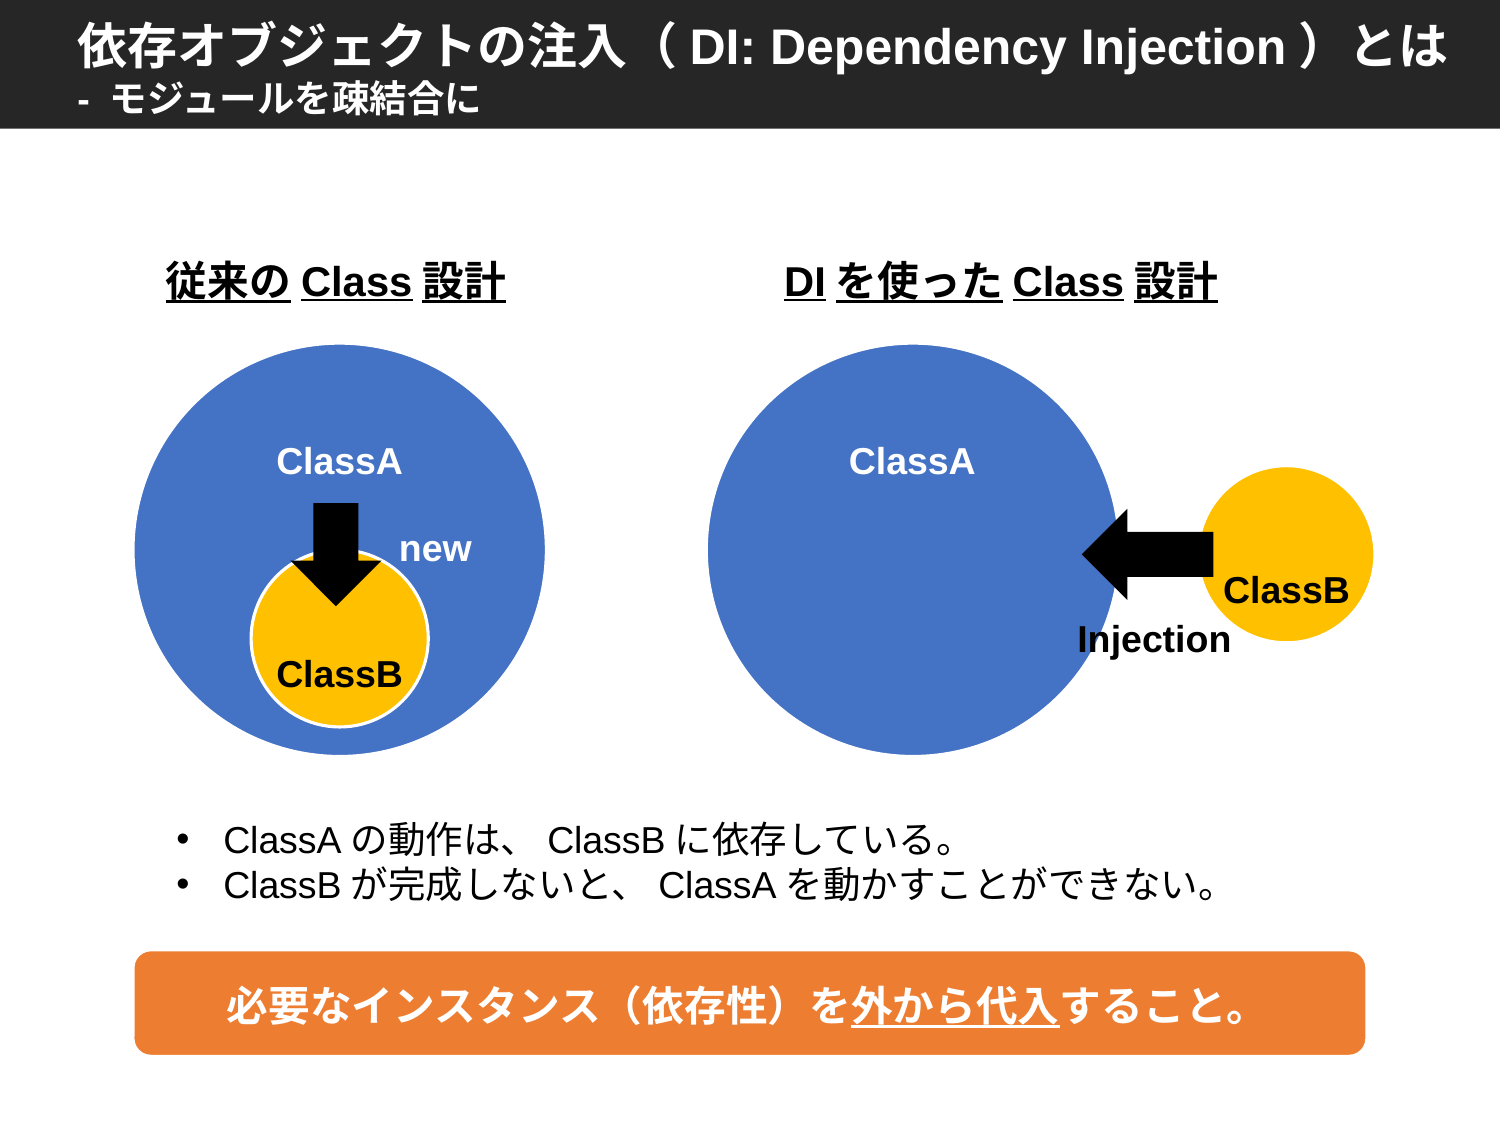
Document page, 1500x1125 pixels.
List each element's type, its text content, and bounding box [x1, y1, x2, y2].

text_box [1081, 508, 1214, 600]
text_box [276, 703, 403, 729]
text_box [0, 0, 1500, 130]
text_box [1258, 619, 1350, 645]
text_box ClassAの動作は、ClassBに依存している。 ClassBが完成しないと、ClassAを動かすことができない。 [161, 808, 1258, 914]
text_box [131, 341, 548, 759]
text_box [249, 562, 430, 655]
text_box [295, 552, 313, 560]
text_box [1199, 464, 1377, 571]
text_box DIを使ったClass設計 [764, 247, 1238, 313]
text_box ClassA [251, 430, 429, 490]
text_box new [375, 516, 496, 577]
text_box 従来のClass設計 [146, 247, 526, 313]
text_box 依存オブジェクトの注入（DI: Dependency Injection）とは - モジュールを疎結合に [62, 7, 1494, 128]
text_box Injection [1051, 608, 1258, 668]
text_box [704, 341, 1119, 759]
text_box [290, 503, 375, 607]
text_box ClassB [251, 642, 429, 703]
text_box 必要なインスタンス（依存性）を外から代入すること。 [161, 972, 1334, 1038]
text_box [131, 948, 1369, 1058]
text_box [359, 550, 375, 560]
text_box ClassA [823, 430, 1001, 490]
text_box ClassB [1197, 558, 1375, 619]
